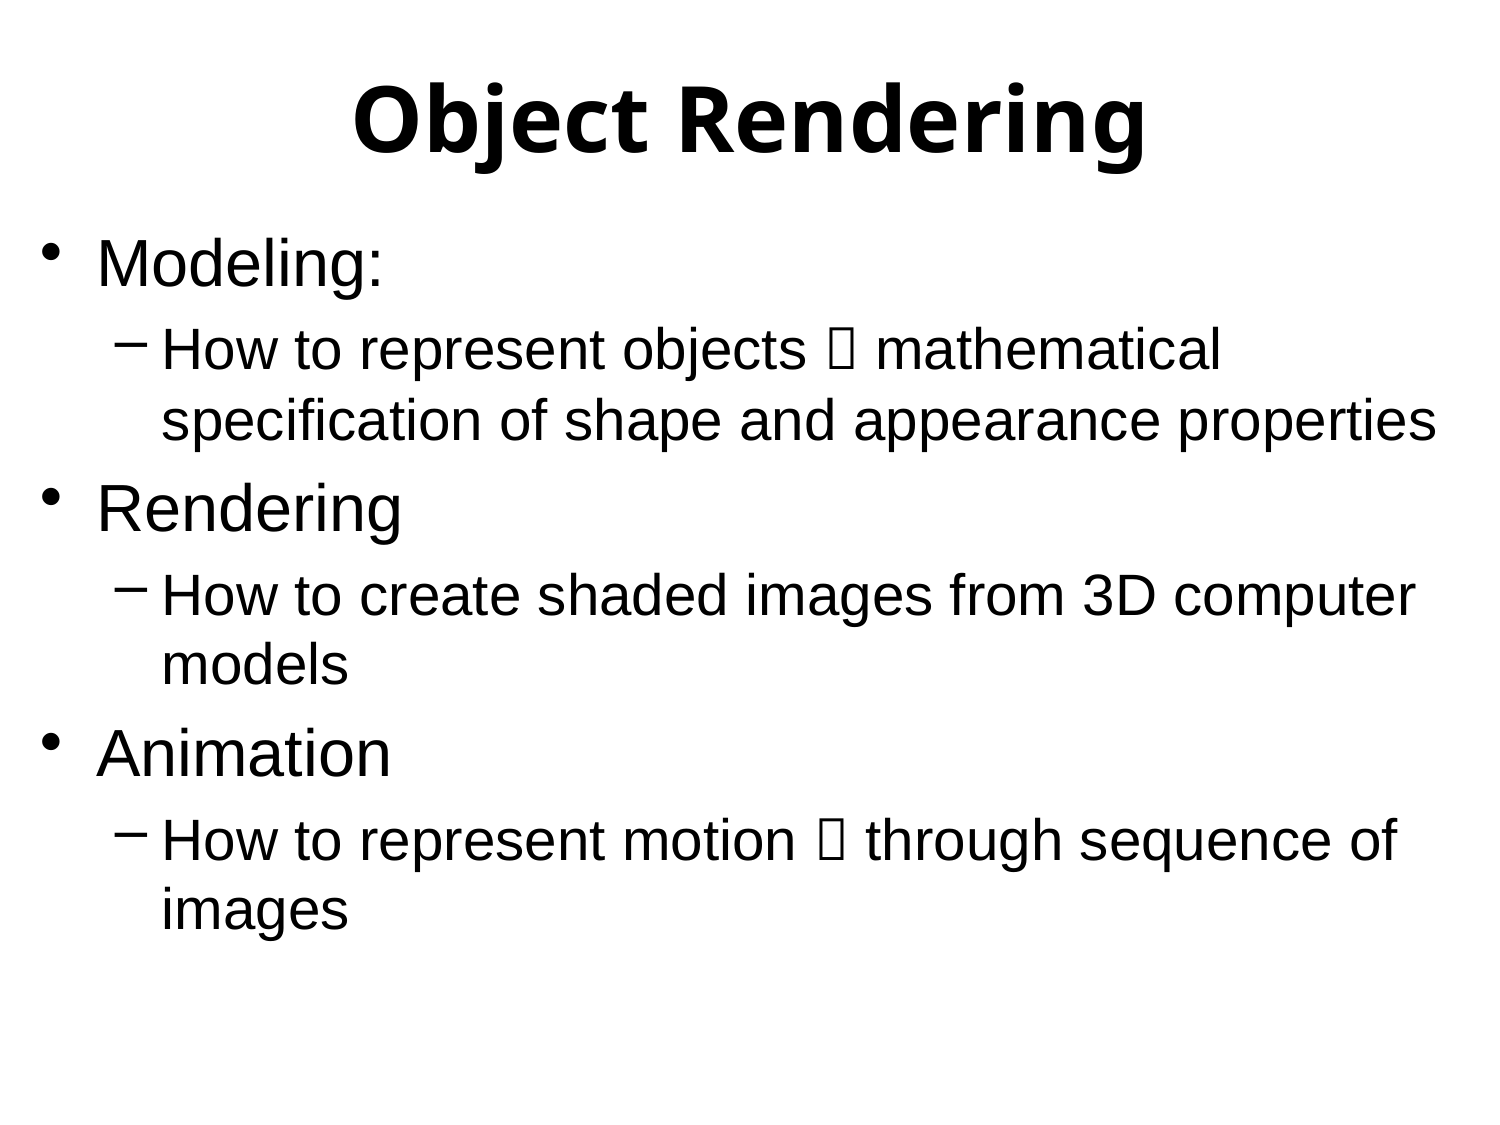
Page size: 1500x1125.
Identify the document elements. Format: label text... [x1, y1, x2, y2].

title Object Rendering [75, 45, 1425, 188]
list Modeling: How to represent objects  mathematical specification of shape and appearance properties Rendering How to create shaded images from 3D computer models Animation How to represent motion  through sequence of images [24, 212, 1463, 1075]
